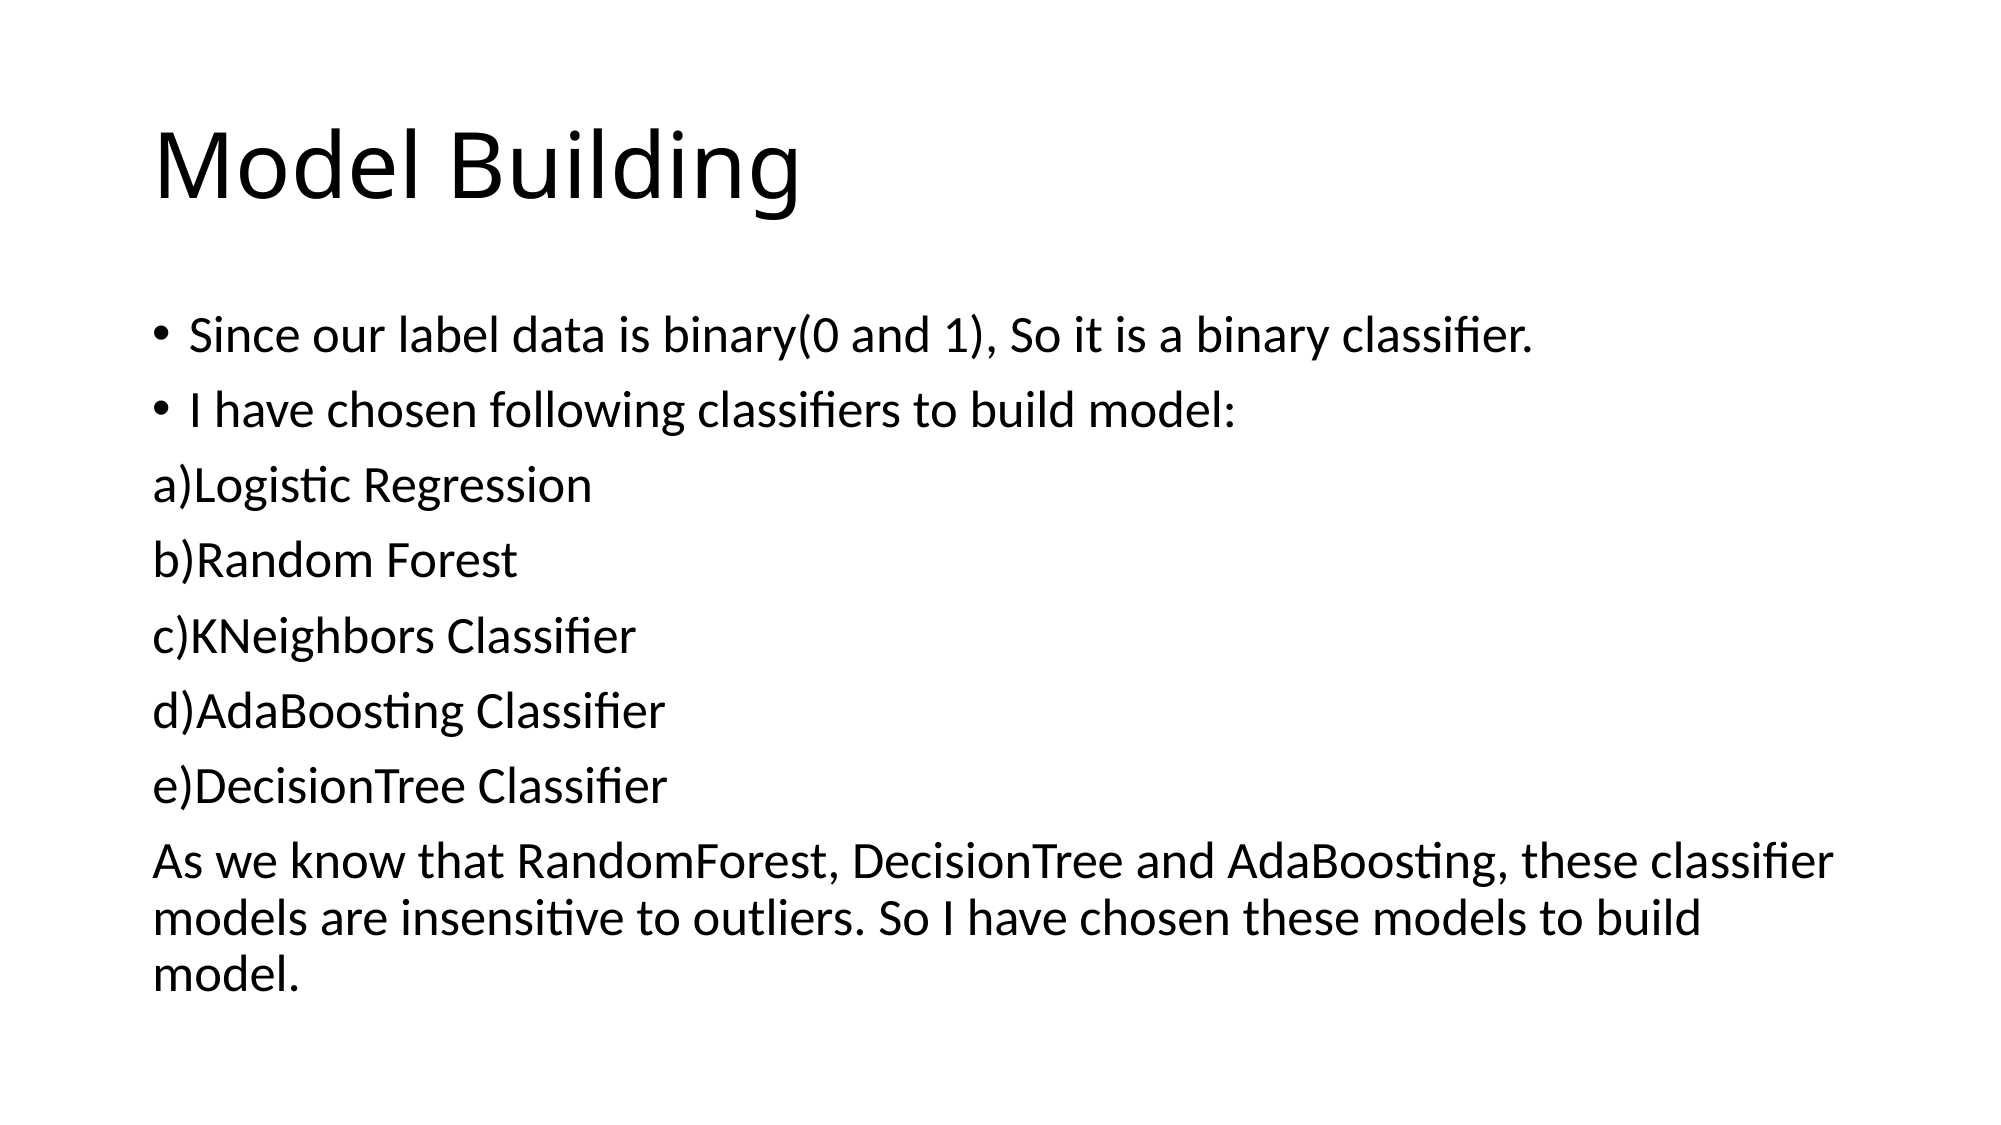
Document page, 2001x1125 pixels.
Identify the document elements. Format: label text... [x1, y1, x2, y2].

list Since our label data is binary(0 and 1), So it is a binary classifier. I have chosen following classifiers to build model: a)Logistic Regression b)Random Forest c)KNeighbors Classifier d)AdaBoosting Classifier e)DecisionTree Classifier As we know that RandomForest, DecisionTree and AdaBoosting, these classifier models are insensitive to outliers. So I have chosen these models to build model. [137, 299, 1863, 1014]
title Model Building [137, 59, 1863, 278]
